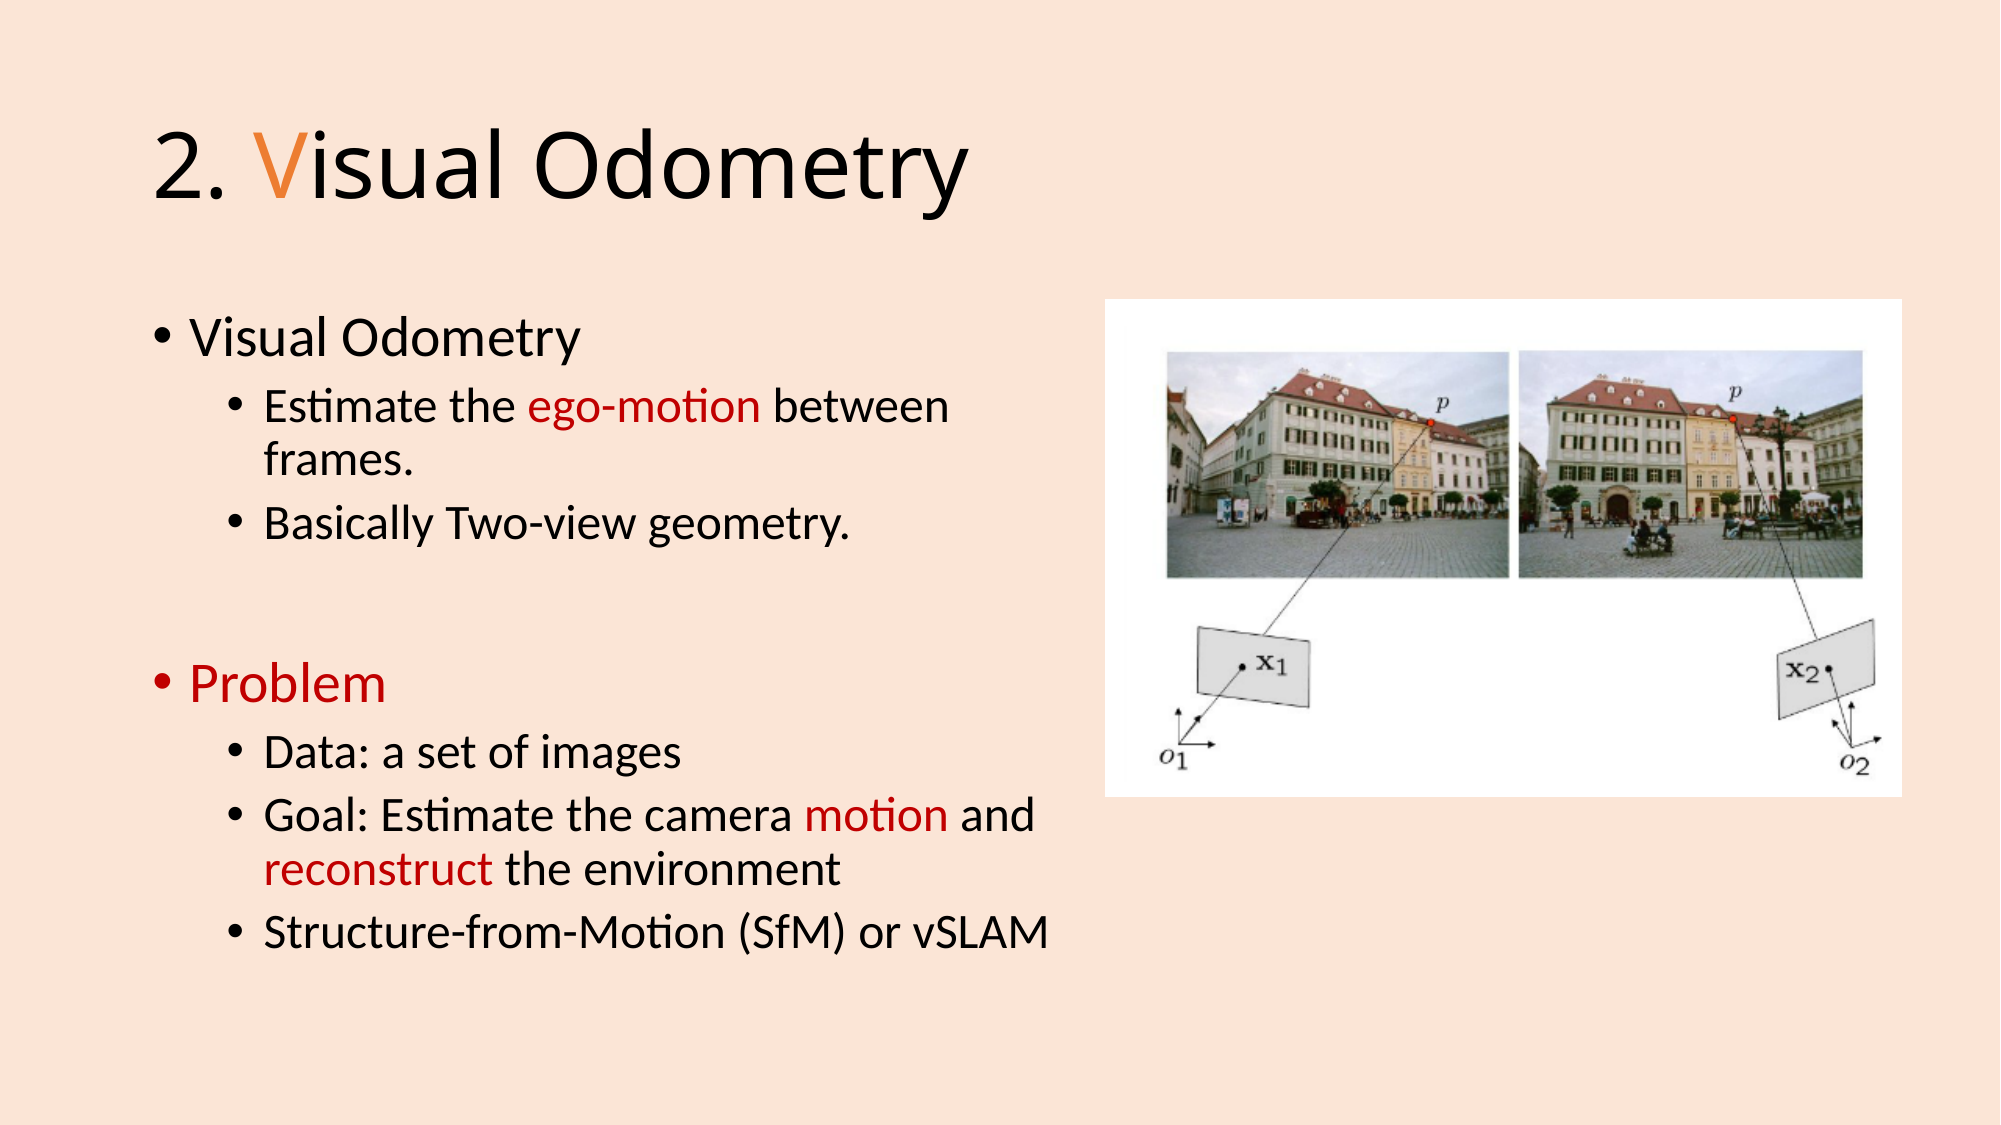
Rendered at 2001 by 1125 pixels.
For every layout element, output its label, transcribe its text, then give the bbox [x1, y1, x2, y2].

picture [1105, 299, 1902, 797]
title 2. Visual Odometry [137, 59, 1863, 278]
list Visual Odometry Estimate the ego-motion between frames. Basically Two-view geometry. Problem Data: a set of images Goal: Estimate the camera motion and reconstruct the environment Structure-from-Motion (SfM) or vSLAM [137, 299, 1106, 973]
